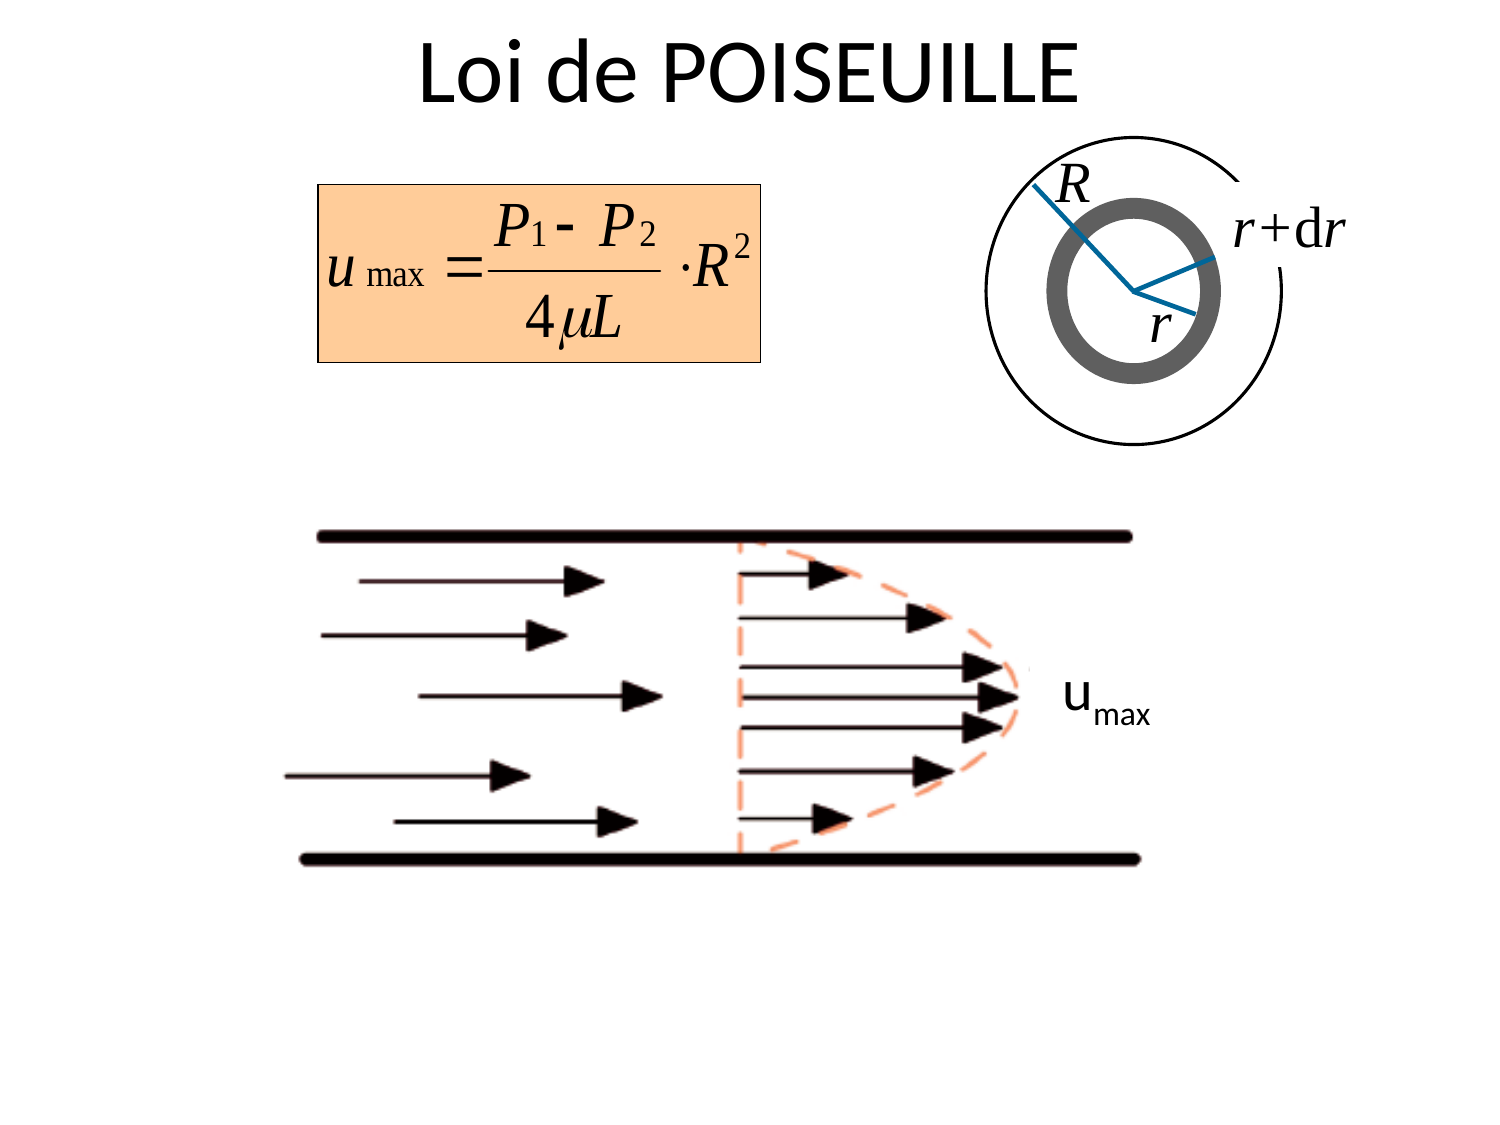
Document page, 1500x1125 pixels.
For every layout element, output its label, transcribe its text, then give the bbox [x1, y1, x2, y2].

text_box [985, 136, 1424, 445]
picture [265, 479, 1235, 905]
title Loi de POISEUILLE [75, 0, 1425, 160]
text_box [318, 185, 761, 362]
